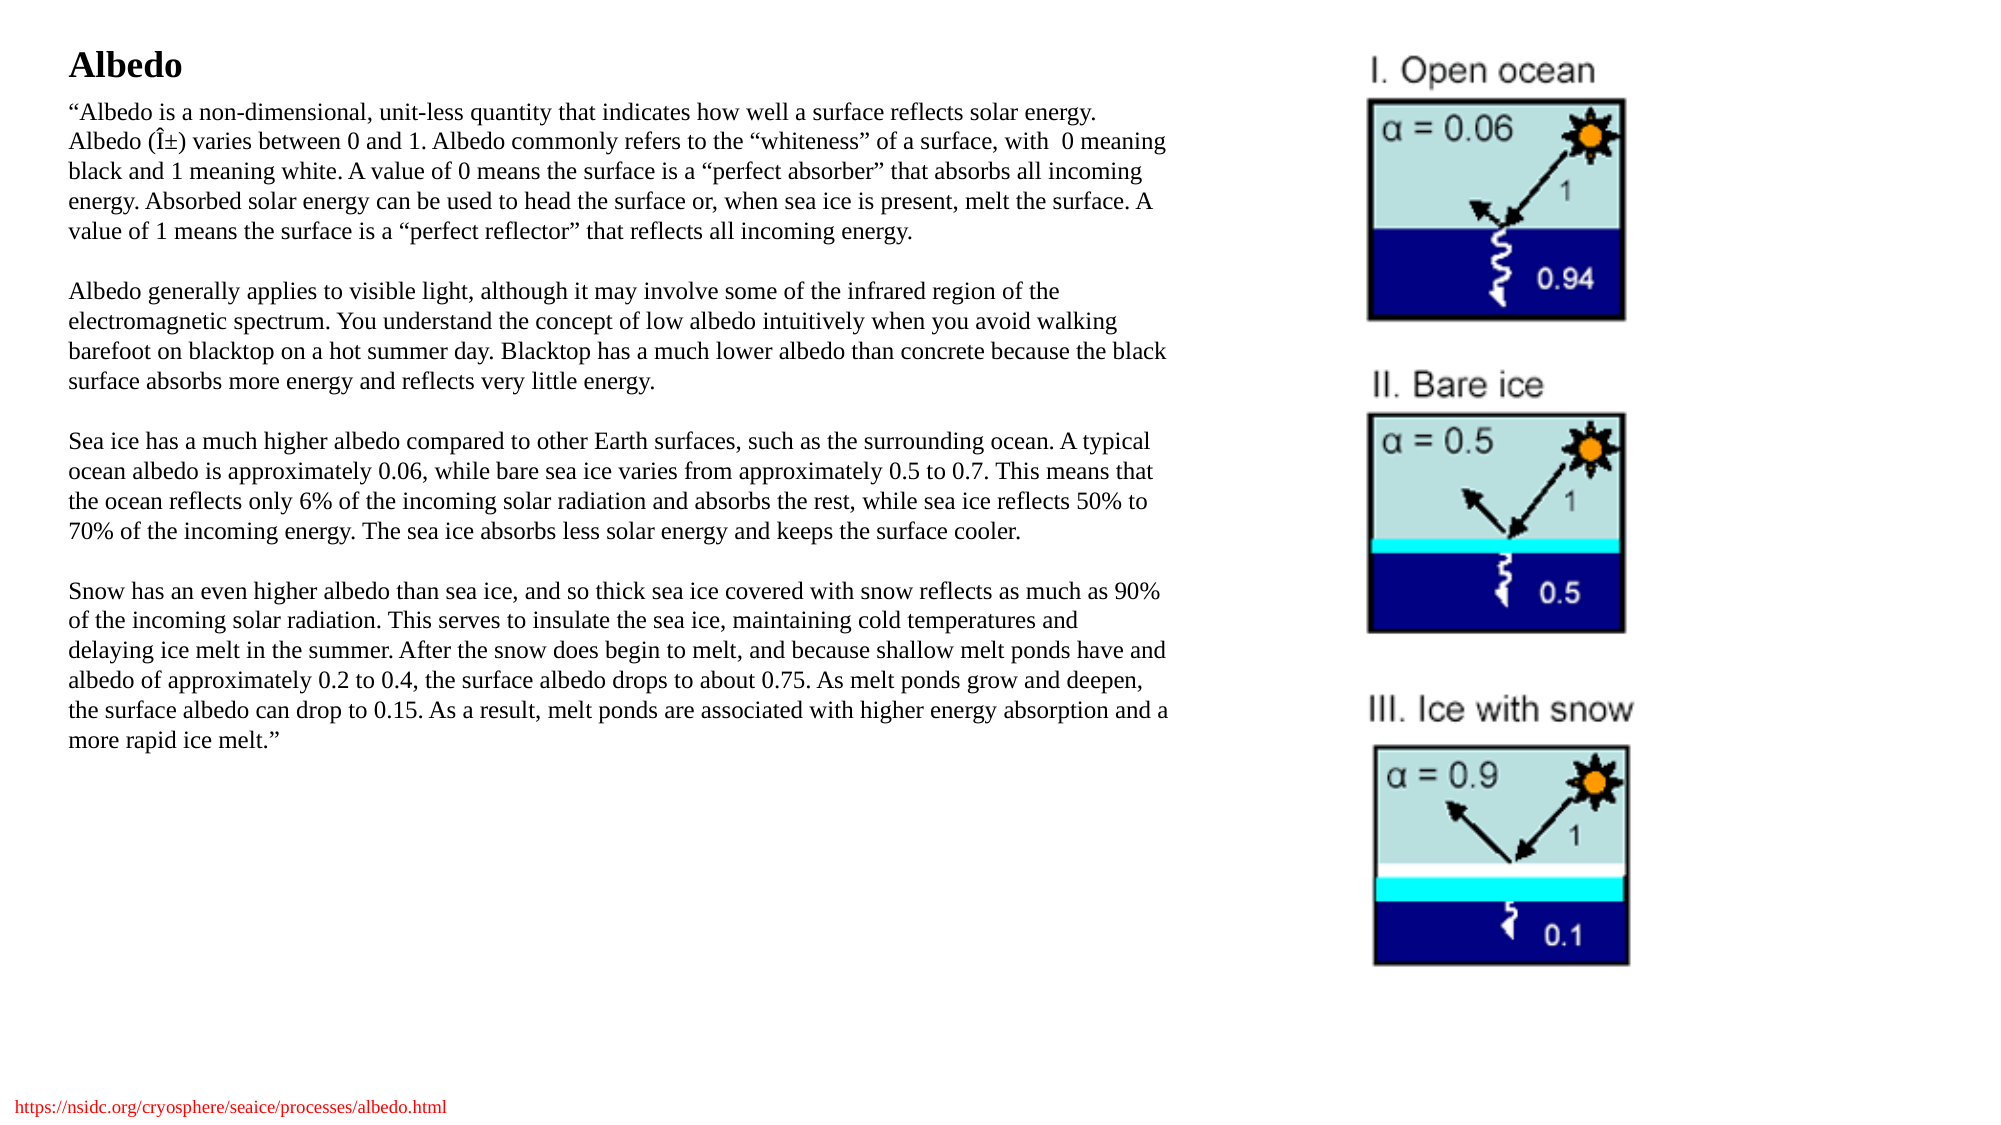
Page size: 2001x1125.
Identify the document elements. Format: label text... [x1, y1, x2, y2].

text_box https://nsidc.org/cryosphere/seaice/processes/albedo.html [0, 1087, 641, 1125]
text_box “Albedo is a non-dimensional, unit-less quantity that indicates how well a surface reflects solar energy. Albedo (Î±) varies between 0 and 1. Albedo commonly refers to the “whiteness” of a surface, with 0 meaning black and 1 meaning white. A value of 0 means the surface is a “perfect absorber” that absorbs all incoming energy. Absorbed solar energy can be used to head the surface or, when sea ice is present, melt the surface. A value of 1 means the surface is a “perfect reflector” that reflects all incoming energy. Albedo generally applies to visible light, although it may involve some of the infrared region of the electromagnetic spectrum. You understand the concept of low albedo intuitively when you avoid walking barefoot on blacktop on a hot summer day. Blacktop has a much lower albedo than concrete because the black surface absorbs more energy and reflects very little energy. Sea ice has a much higher albedo compared to other Earth surfaces, such as the surrounding ocean. A typical ocean albedo is approximately 0.06, while bare sea ice varies from approximately 0.5 to 0.7. This means that the ocean reflects only 6% of the incoming solar radiation and absorbs the rest, while sea ice reflects 50% to 70% of the incoming energy. The sea ice absorbs less solar energy and keeps the surface cooler. Snow has an even higher albedo than sea ice, and so thick sea ice covered with snow reflects as much as 90% of the incoming solar radiation. This serves to insulate the sea ice, maintaining cold temperatures and delaying ice melt in the summer. After the snow does begin to melt, and because shallow melt ponds have and albedo of approximately 0.2 to 0.4, the surface albedo drops to about 0.75. As melt ponds grow and deepen, the surface albedo can drop to 0.15. As a result, melt ponds are associated with higher energy absorption and a more rapid ice melt.” [53, 87, 1187, 762]
picture [1344, 43, 1650, 986]
text_box Albedo [53, 32, 533, 87]
